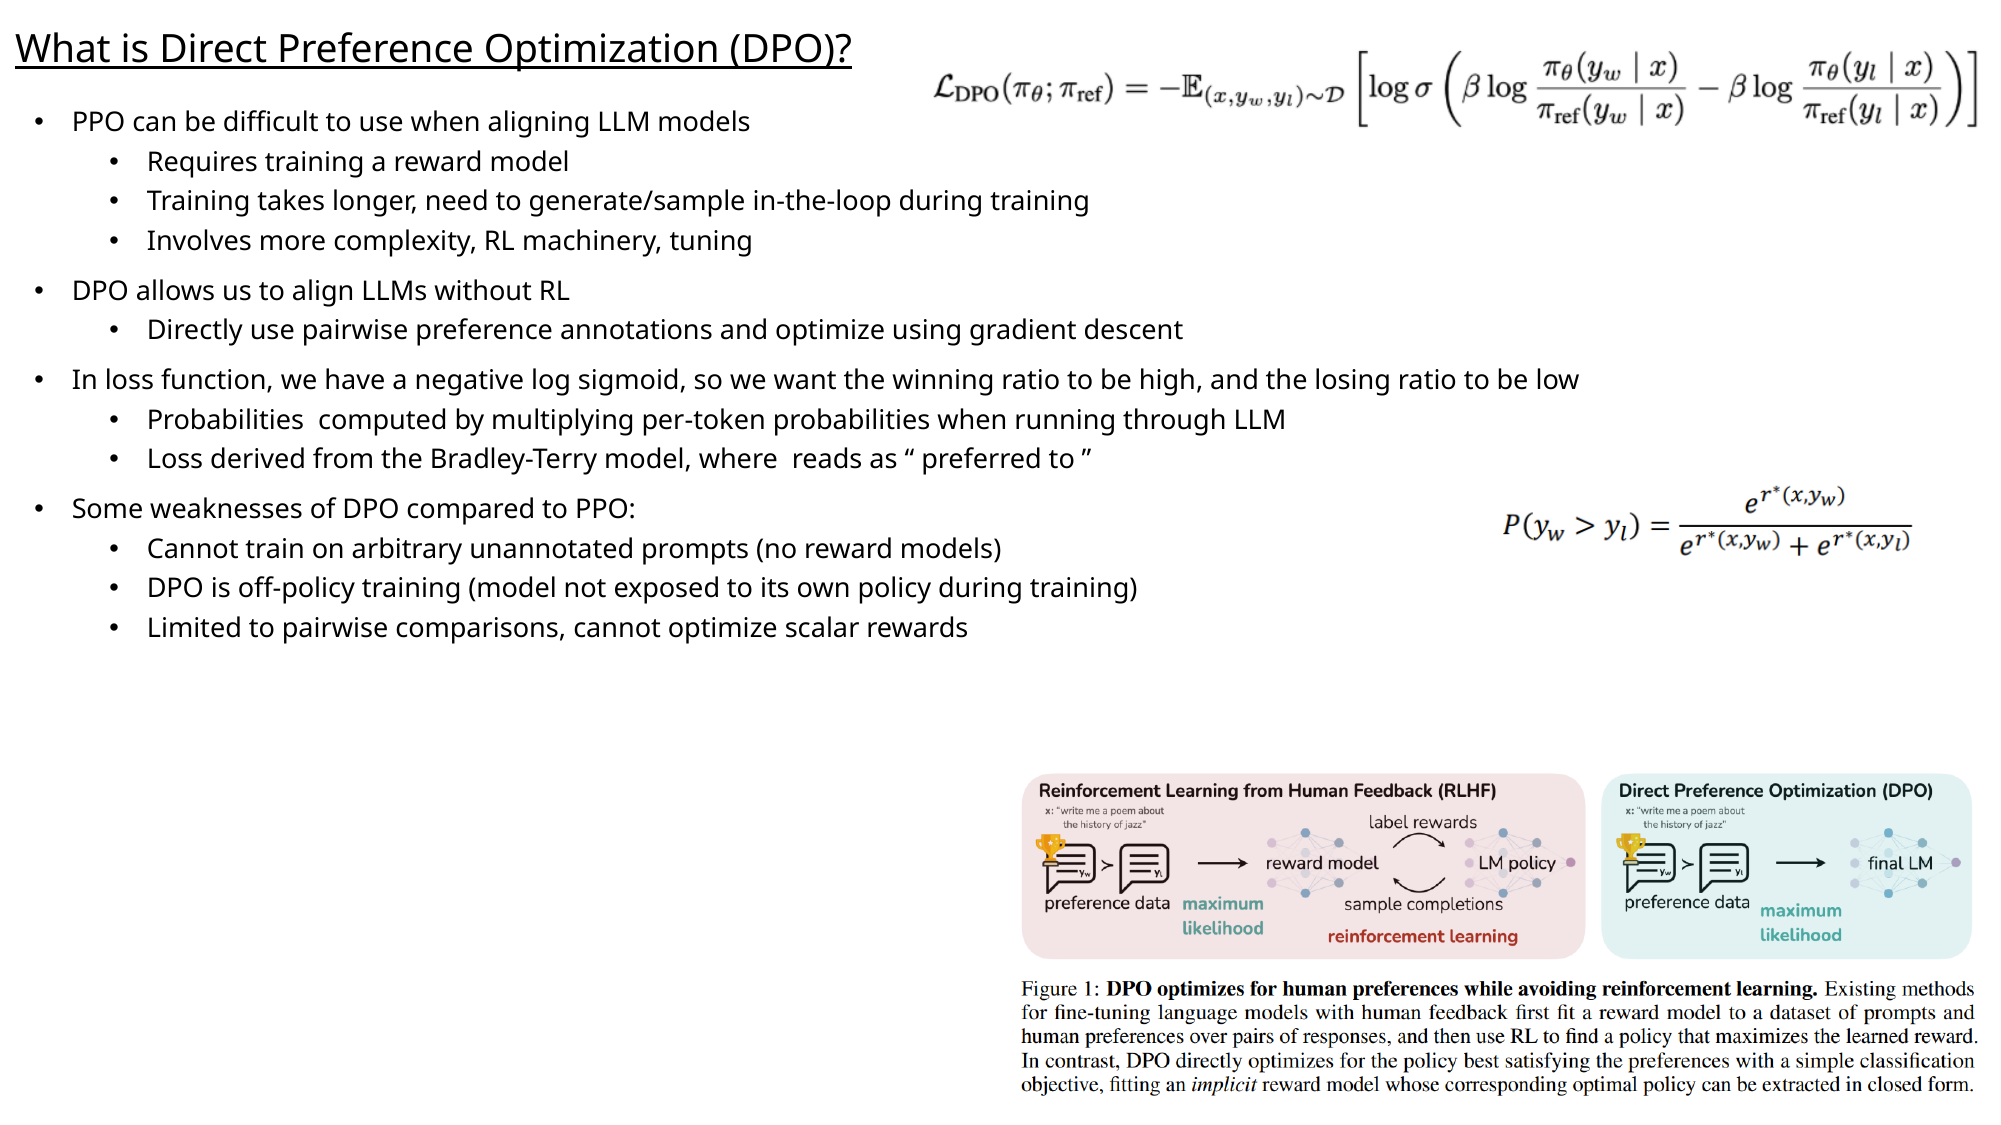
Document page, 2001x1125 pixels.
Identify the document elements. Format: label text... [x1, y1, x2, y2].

picture [1012, 756, 1981, 1096]
picture [914, 34, 1981, 143]
picture [1496, 457, 1920, 565]
title What is Direct Preference Optimization (DPO)? [0, 0, 1682, 112]
slide_number 56 [1412, 1096, 1863, 1103]
